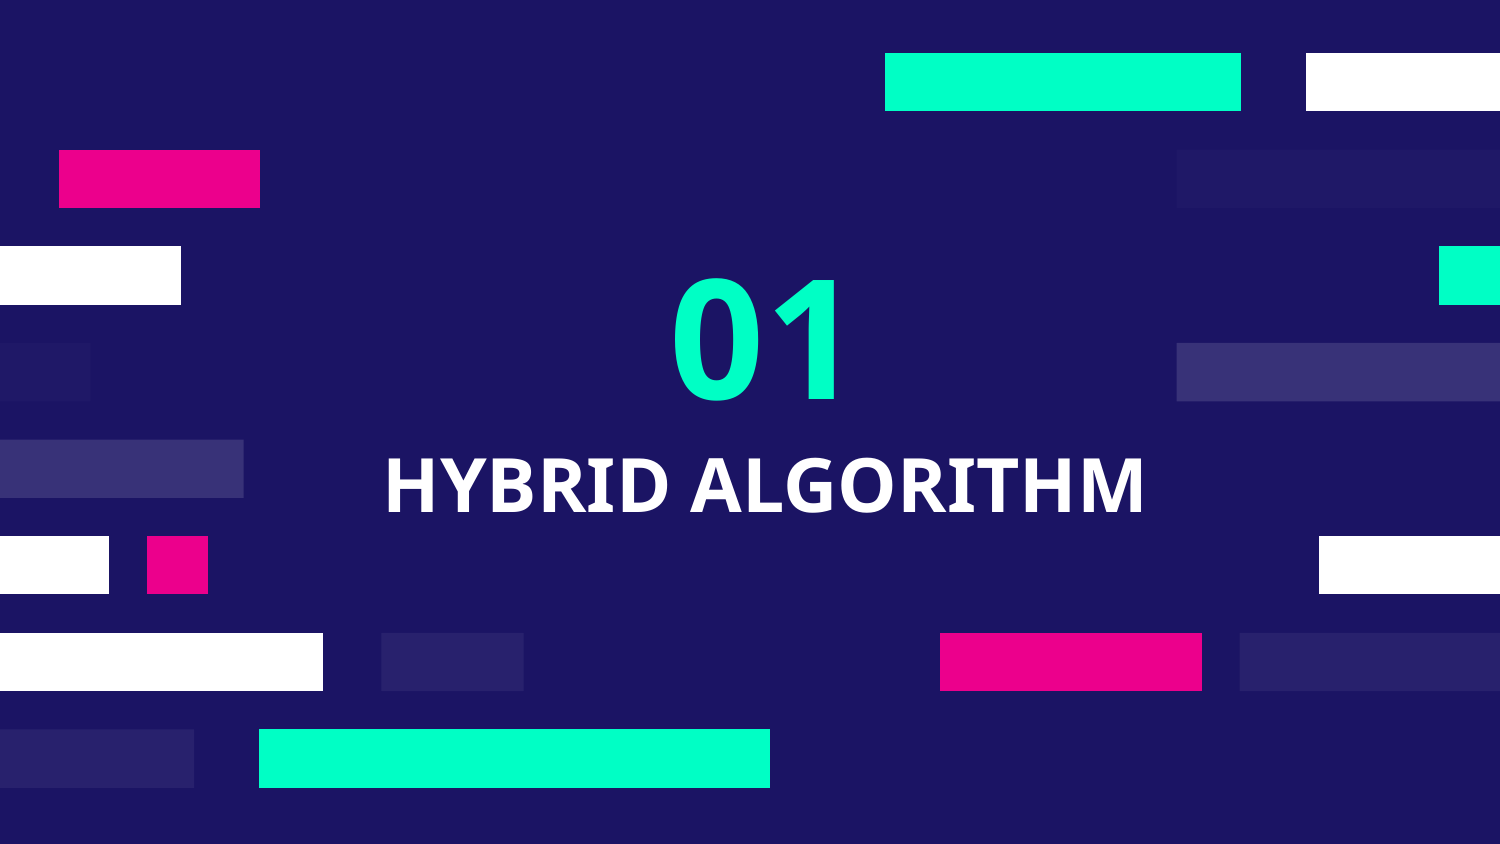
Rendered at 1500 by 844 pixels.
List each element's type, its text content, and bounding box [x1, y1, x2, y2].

title HYBRID ALGORITHM [74, 445, 1457, 519]
title 01 [74, 352, 1457, 434]
